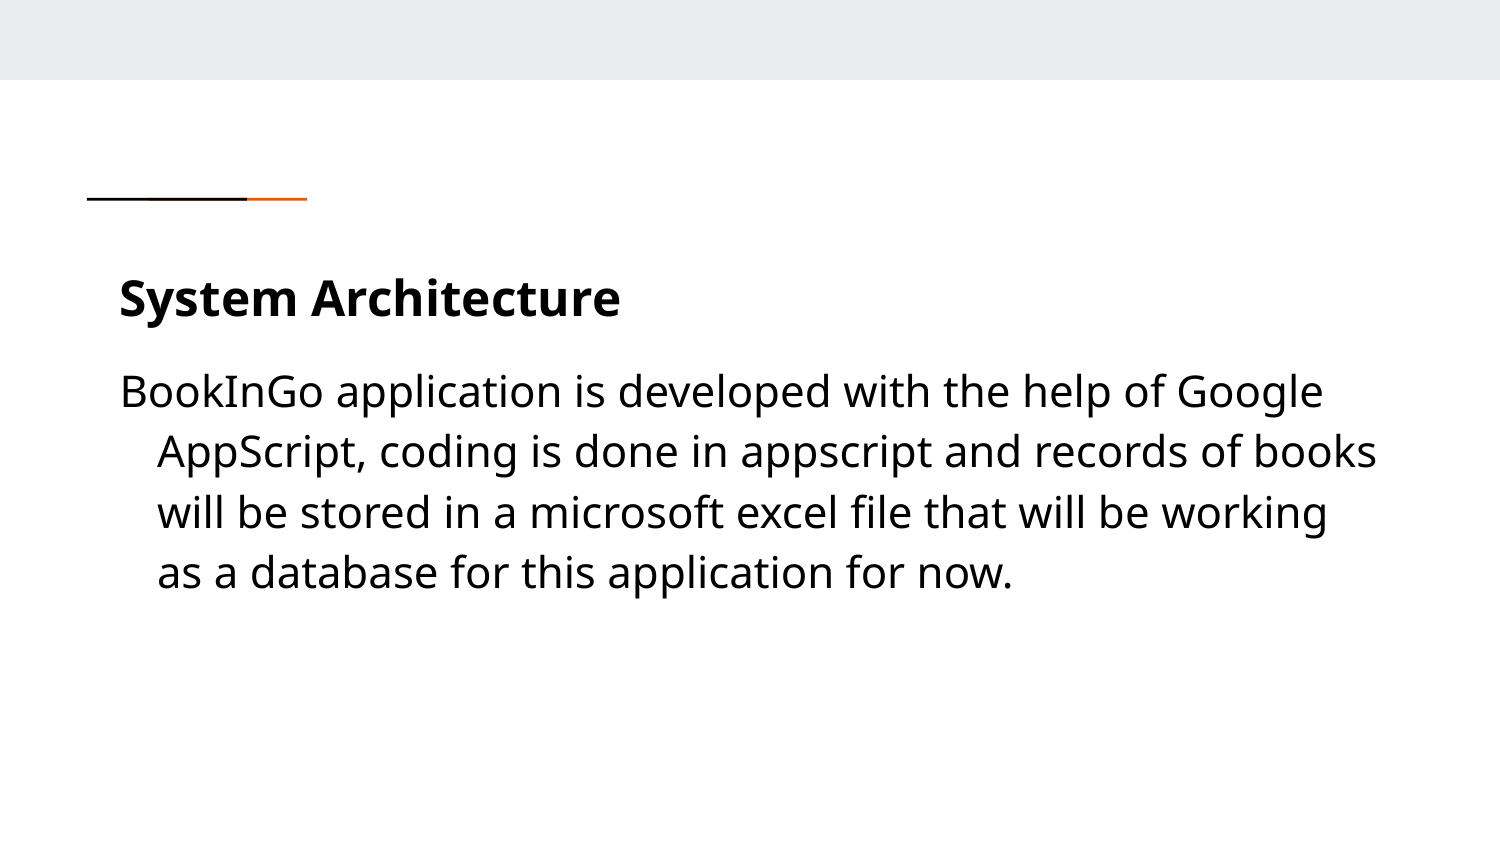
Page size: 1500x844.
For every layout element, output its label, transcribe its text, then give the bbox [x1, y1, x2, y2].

list BookInGo application is developed with the help of Google AppScript, coding is done in appscript and records of books will be stored in a microsoft excel file that will be working as a database for this application for now. [119, 341, 1381, 712]
title System Architecture [119, 216, 1381, 304]
